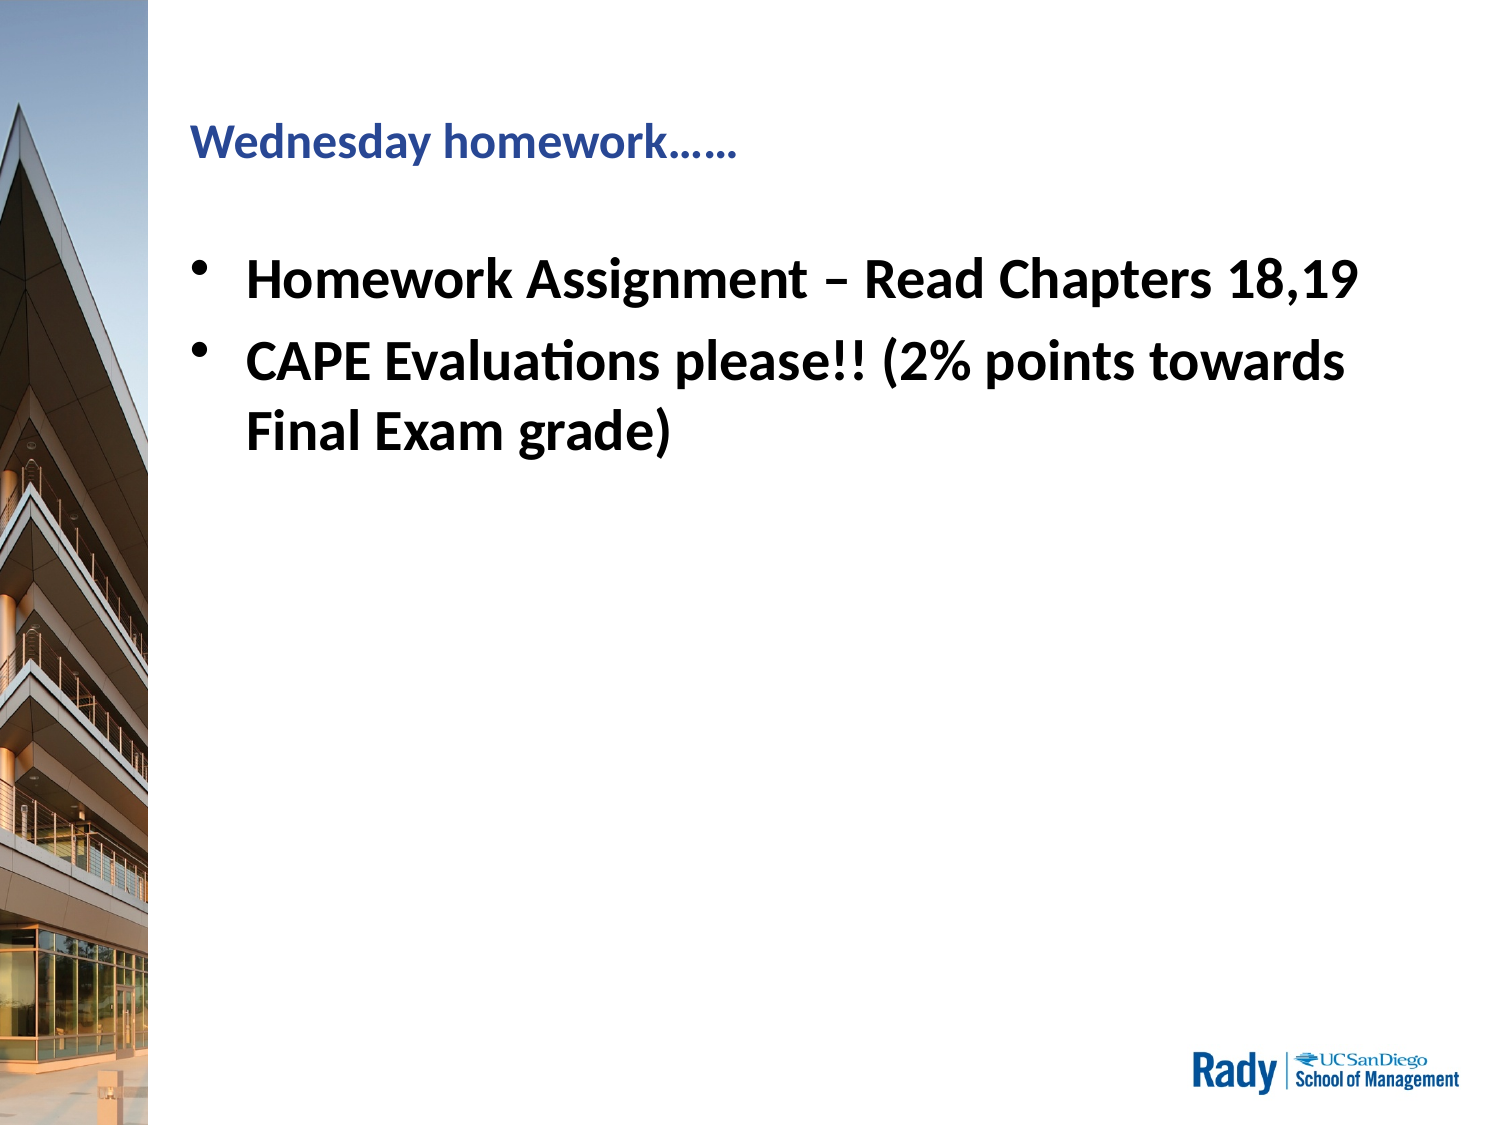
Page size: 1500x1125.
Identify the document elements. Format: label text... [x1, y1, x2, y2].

picture [1187, 1044, 1463, 1101]
title Wednesday homework…… [174, 44, 1426, 232]
picture [0, 0, 148, 1125]
list Homework Assignment – Read Chapters 18,19 CAPE Evaluations please!! (2% points towards Final Exam grade) [174, 232, 1438, 913]
